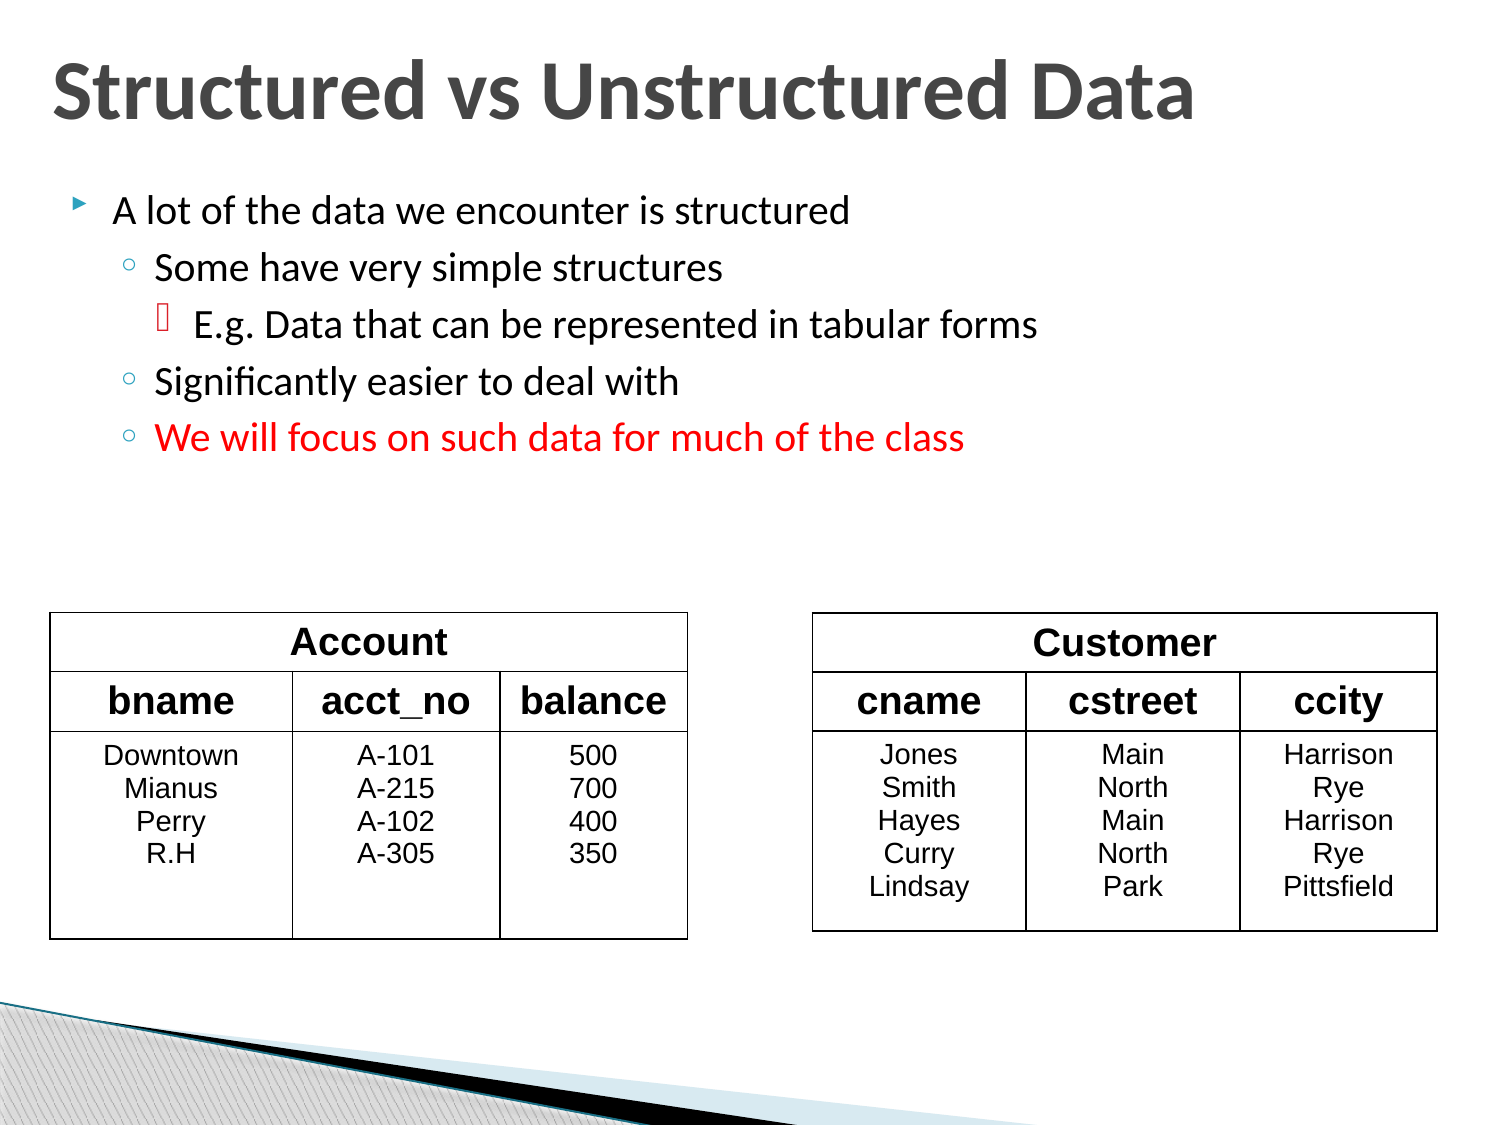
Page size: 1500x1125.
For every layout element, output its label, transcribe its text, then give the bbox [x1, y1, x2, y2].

table_cell bname [51, 672, 292, 731]
table_cell ccity [1241, 673, 1436, 730]
table_cell cname [813, 673, 1025, 730]
table_cell acct_no [293, 672, 499, 731]
table_header Account [51, 613, 687, 671]
table_header Customer [813, 614, 1436, 671]
table_cell Harrison Rye Harrison Rye Pittsfield [1241, 732, 1436, 930]
title Structured vs Unstructured Data [37, 24, 1425, 145]
table_cell 500 700 400 350 [501, 732, 687, 938]
table_cell balance [501, 672, 687, 731]
table_cell Main North Main North Park [1027, 732, 1239, 930]
table_cell Downtown Mianus Perry R.H [51, 732, 292, 938]
table_cell A-101 A-215 A-102 A-305 [293, 732, 499, 938]
table_cell Jones Smith Hayes Curry Lindsay [813, 732, 1025, 930]
list A lot of the data we encounter is structured Some have very simple structures E.g. Data that can be represented in tabular forms Significantly easier to deal with We will focus on such data for much of the class [37, 174, 1426, 1013]
table_cell cstreet [1027, 673, 1239, 730]
